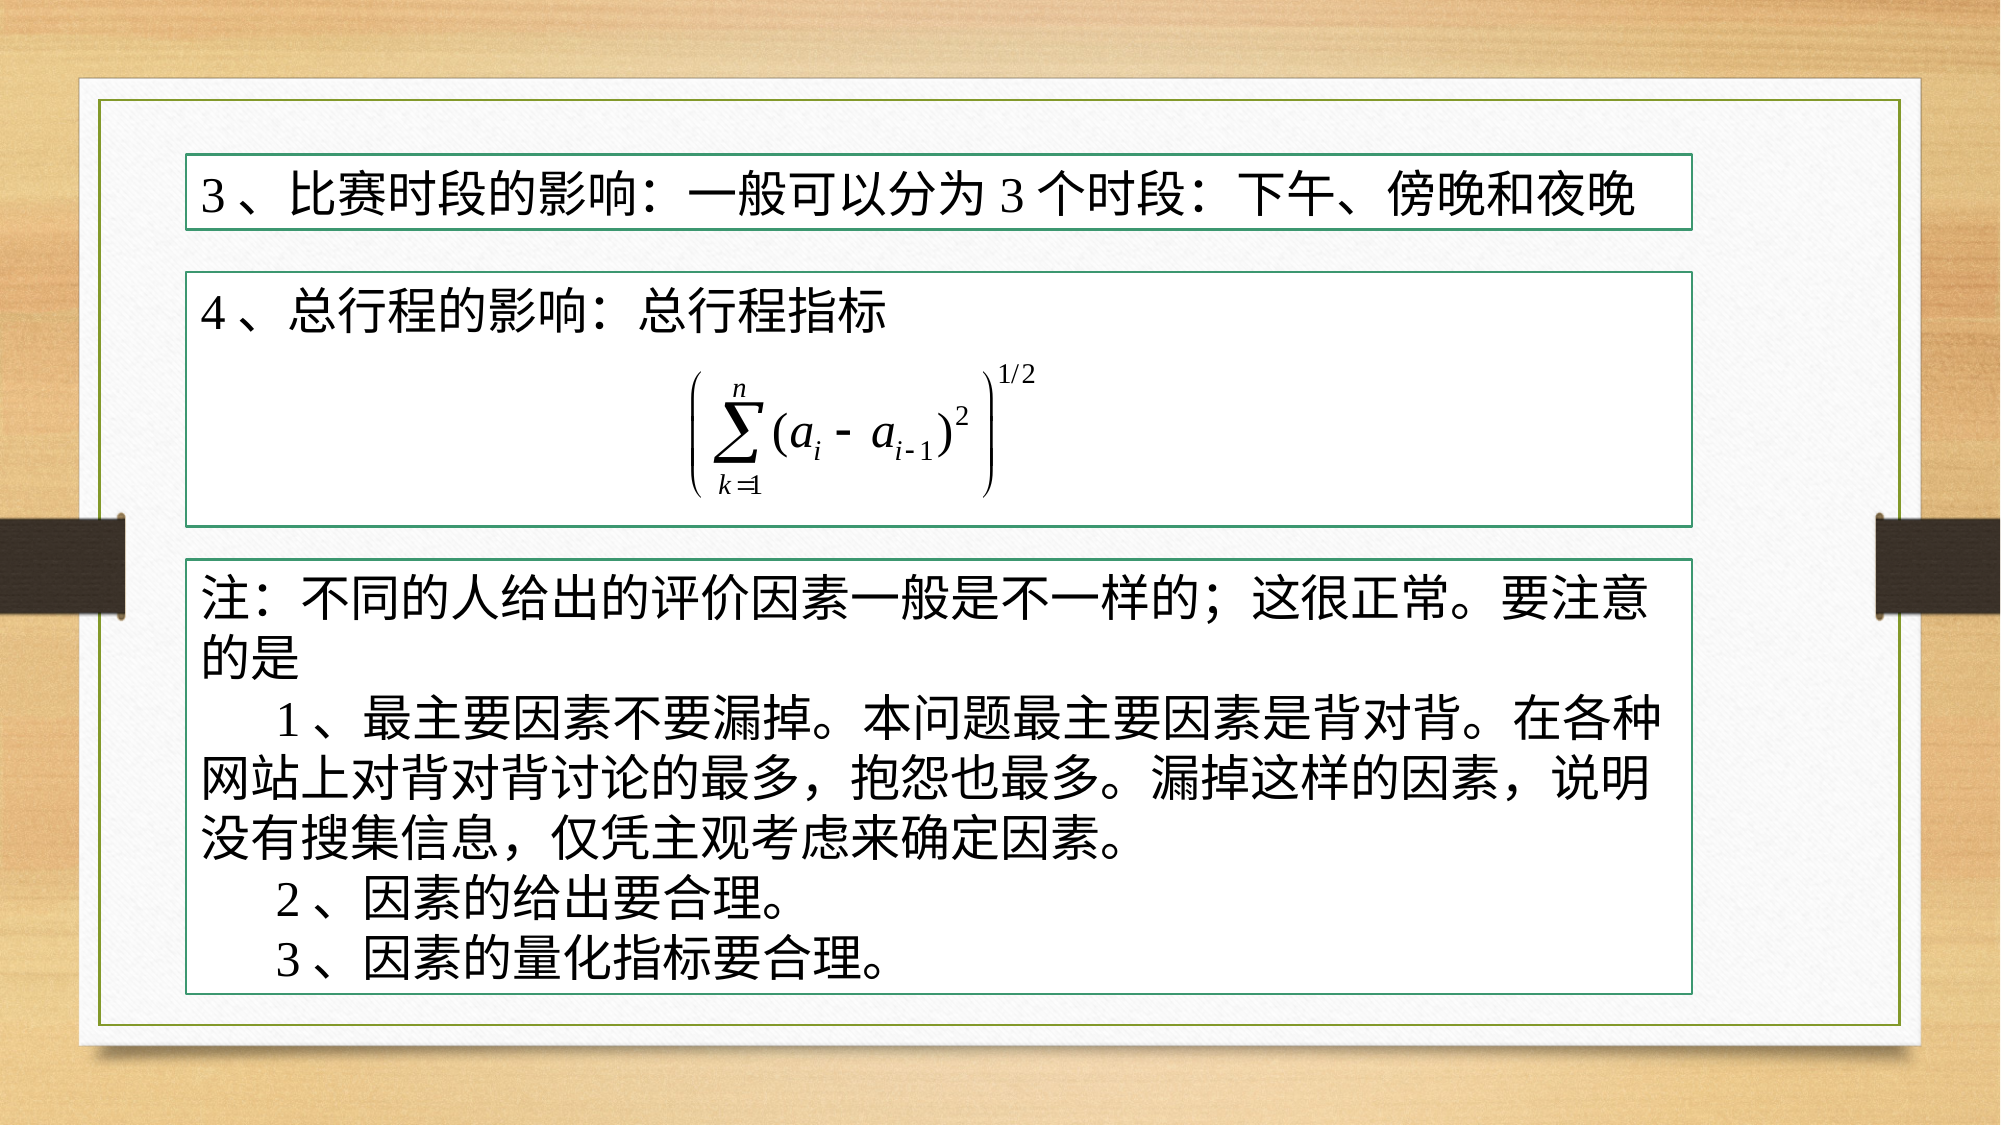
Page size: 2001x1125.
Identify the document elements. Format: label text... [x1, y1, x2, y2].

text_box 注：不同的人给出的评价因素一般是不一样的；这很正常。要注意的是 1、最主要因素不要漏掉。本问题最主要因素是背对背。在各种网站上对背对背讨论的最多，抱怨也最多。漏掉这样的因素，说明没有搜集信息，仅凭主观考虑来确定因素。 2、因素的给出要合理。 3、因素的量化指标要合理。 [185, 558, 1693, 995]
text_box 4、总行程的影响：总行程指标 [185, 271, 1693, 528]
text_box 3、比赛时段的影响：一般可以分为3个时段：下午、傍晚和夜晚 [185, 153, 1693, 231]
picture [0, 0, 2001, 1125]
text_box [681, 352, 1046, 510]
